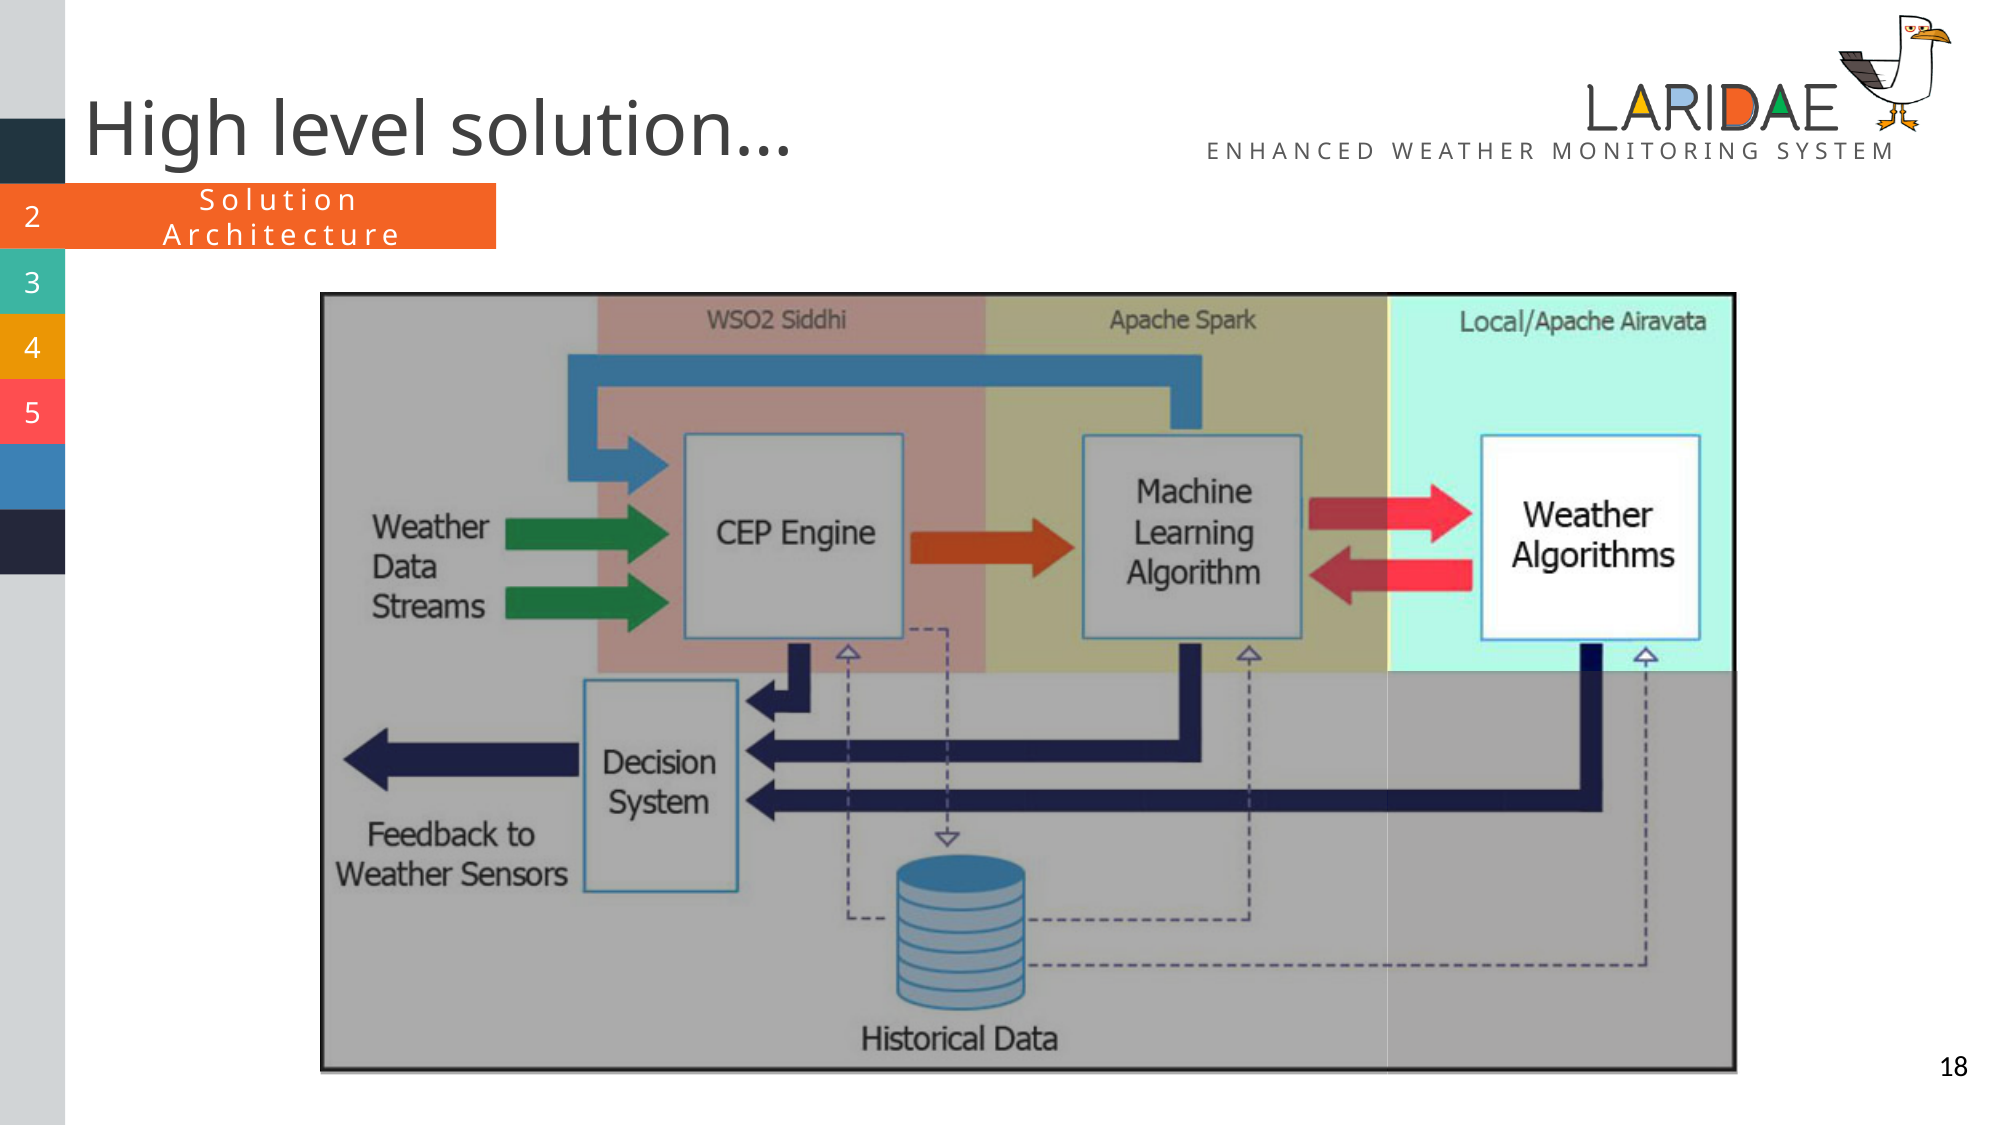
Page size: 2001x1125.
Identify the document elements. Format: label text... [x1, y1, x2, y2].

text_box 18 [1924, 1039, 1984, 1090]
picture [1541, 10, 1963, 188]
text_box High level solution… [69, 72, 861, 178]
picture [320, 292, 1740, 1075]
